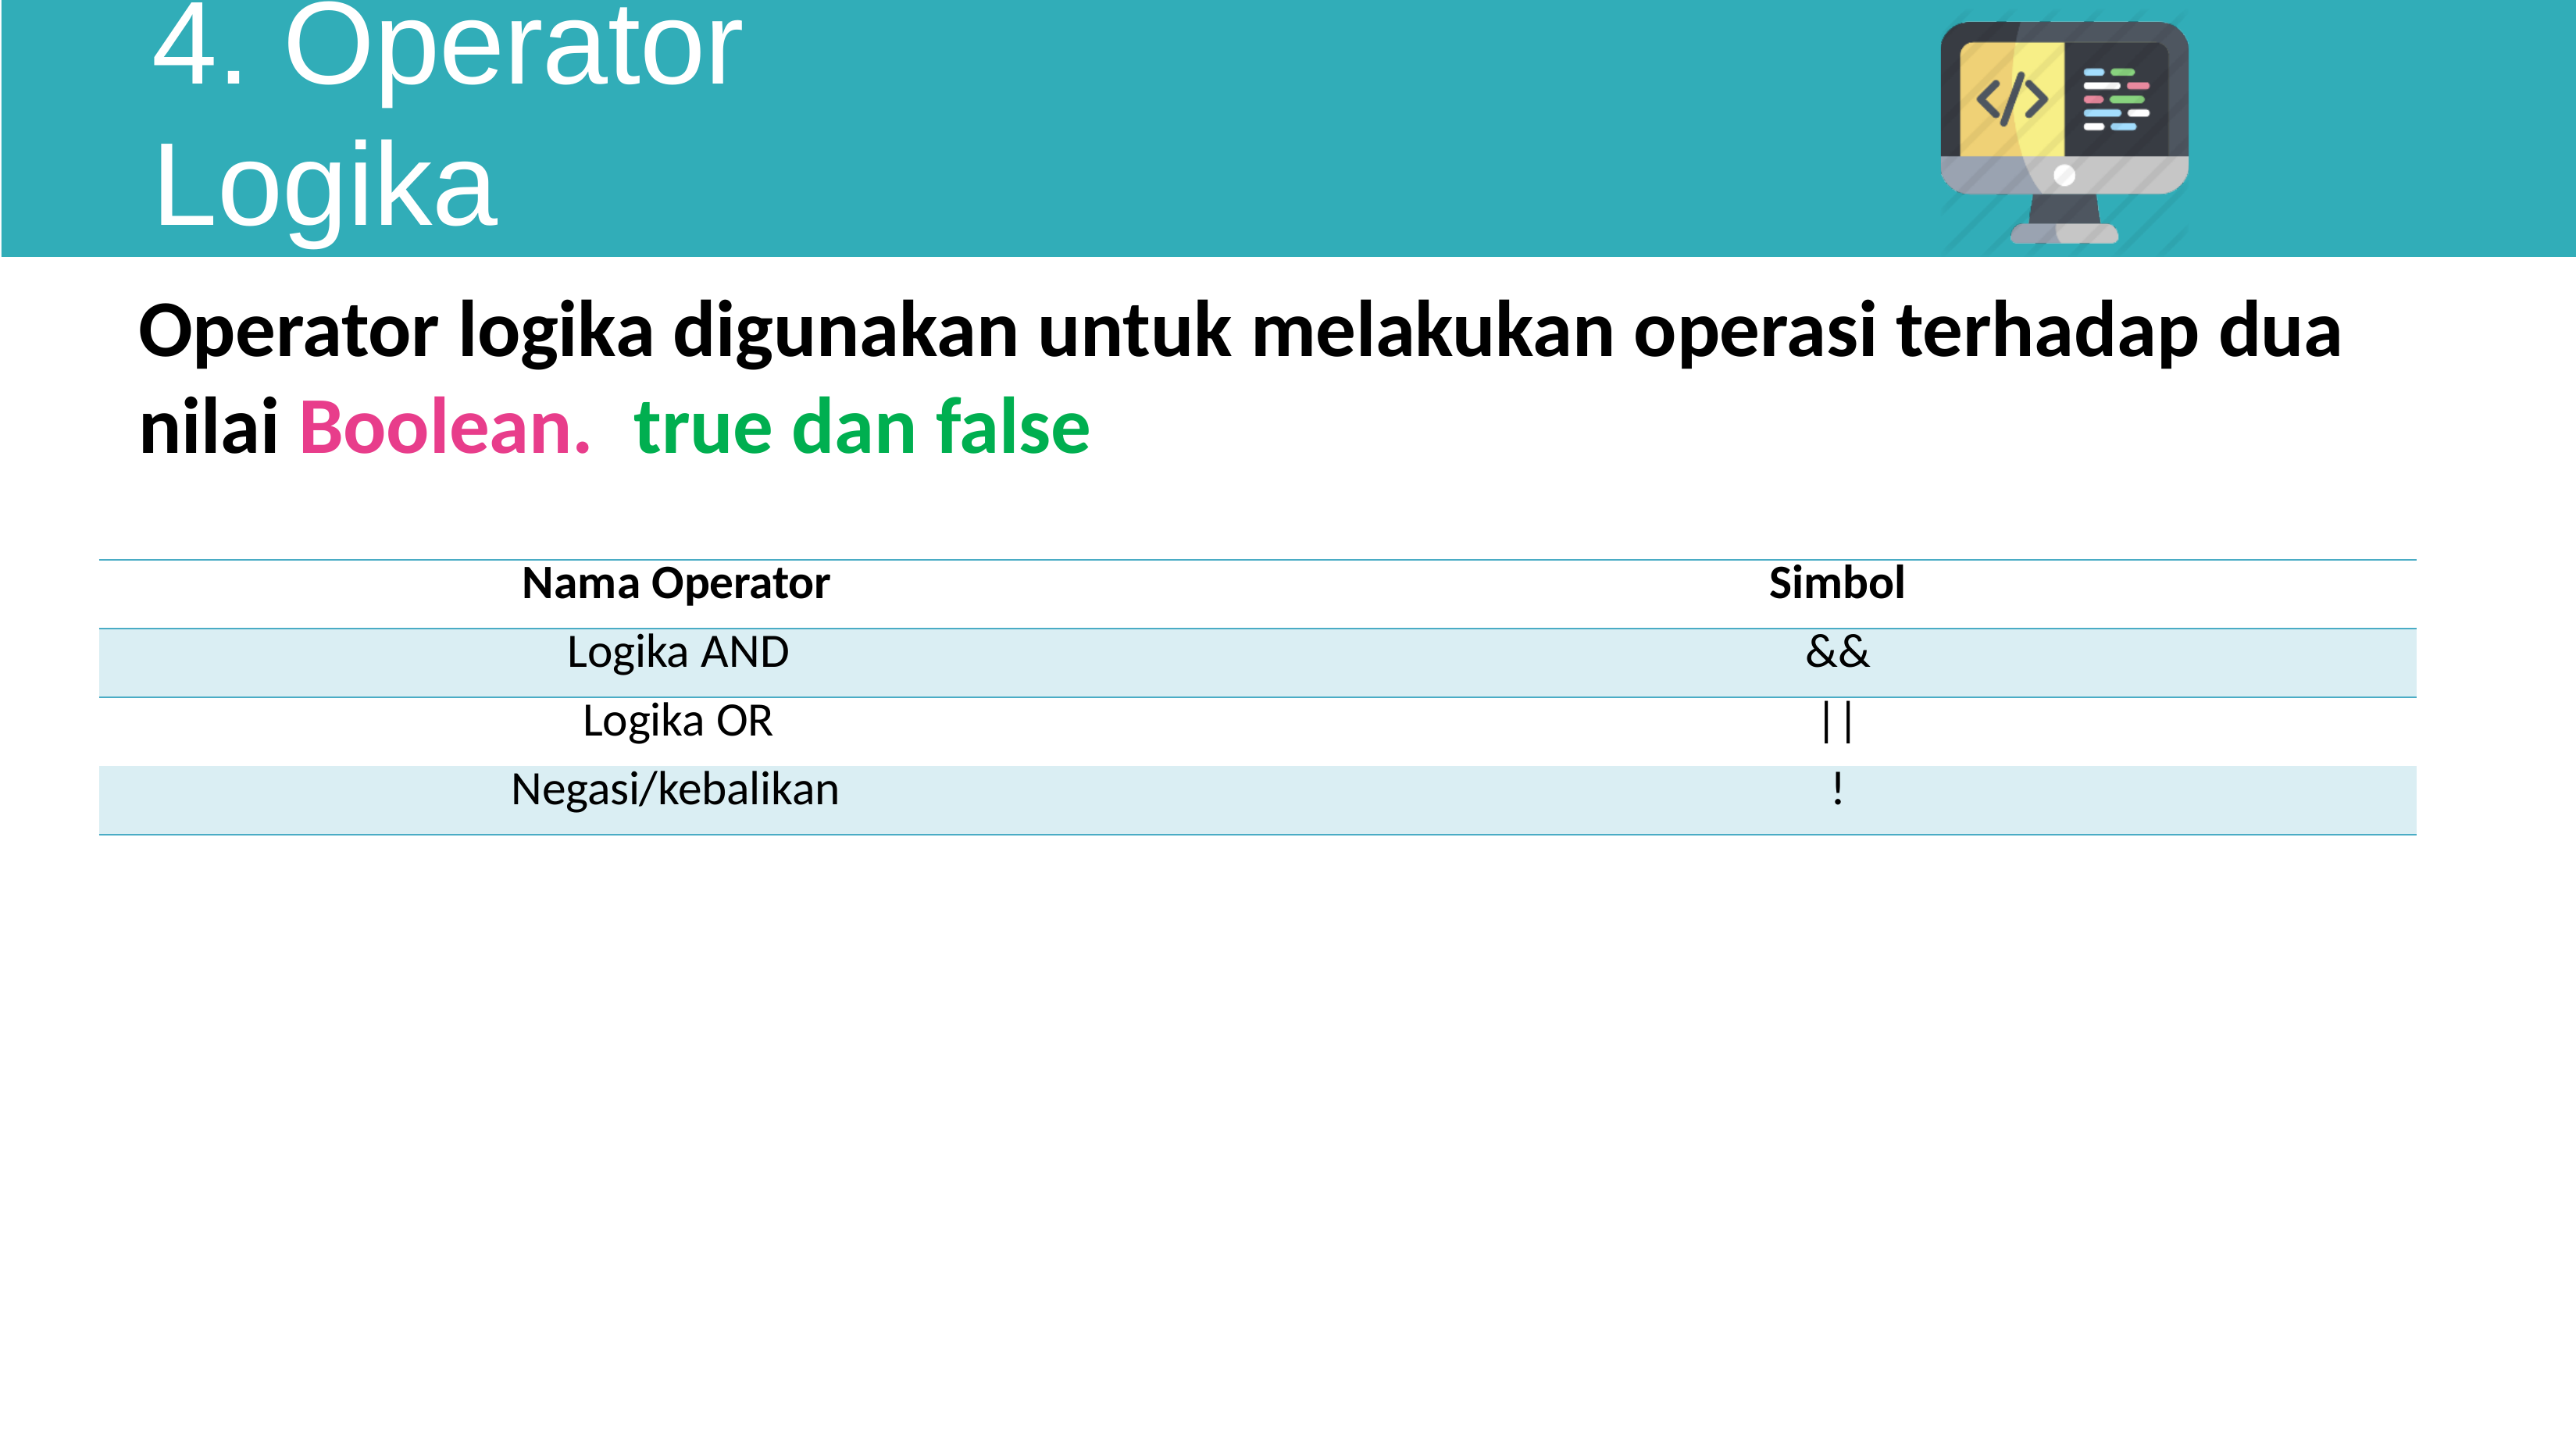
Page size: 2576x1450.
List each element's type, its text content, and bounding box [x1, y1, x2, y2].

table_header Nama Operator [99, 561, 1307, 628]
table_cell Negasi/kebalikan [99, 766, 1307, 834]
table_cell ! [1307, 766, 2417, 834]
table_cell || [1307, 698, 2417, 766]
table_cell Logika AND [99, 629, 1307, 696]
table_cell && [1307, 629, 2417, 696]
text_box Operator logika digunakan untuk melakukan operasi terhadap dua nilai Boolean. true dan false [137, 274, 2369, 470]
table_header Simbol [1307, 561, 2417, 628]
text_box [1, 0, 2576, 257]
table_cell Logika OR [99, 698, 1307, 766]
